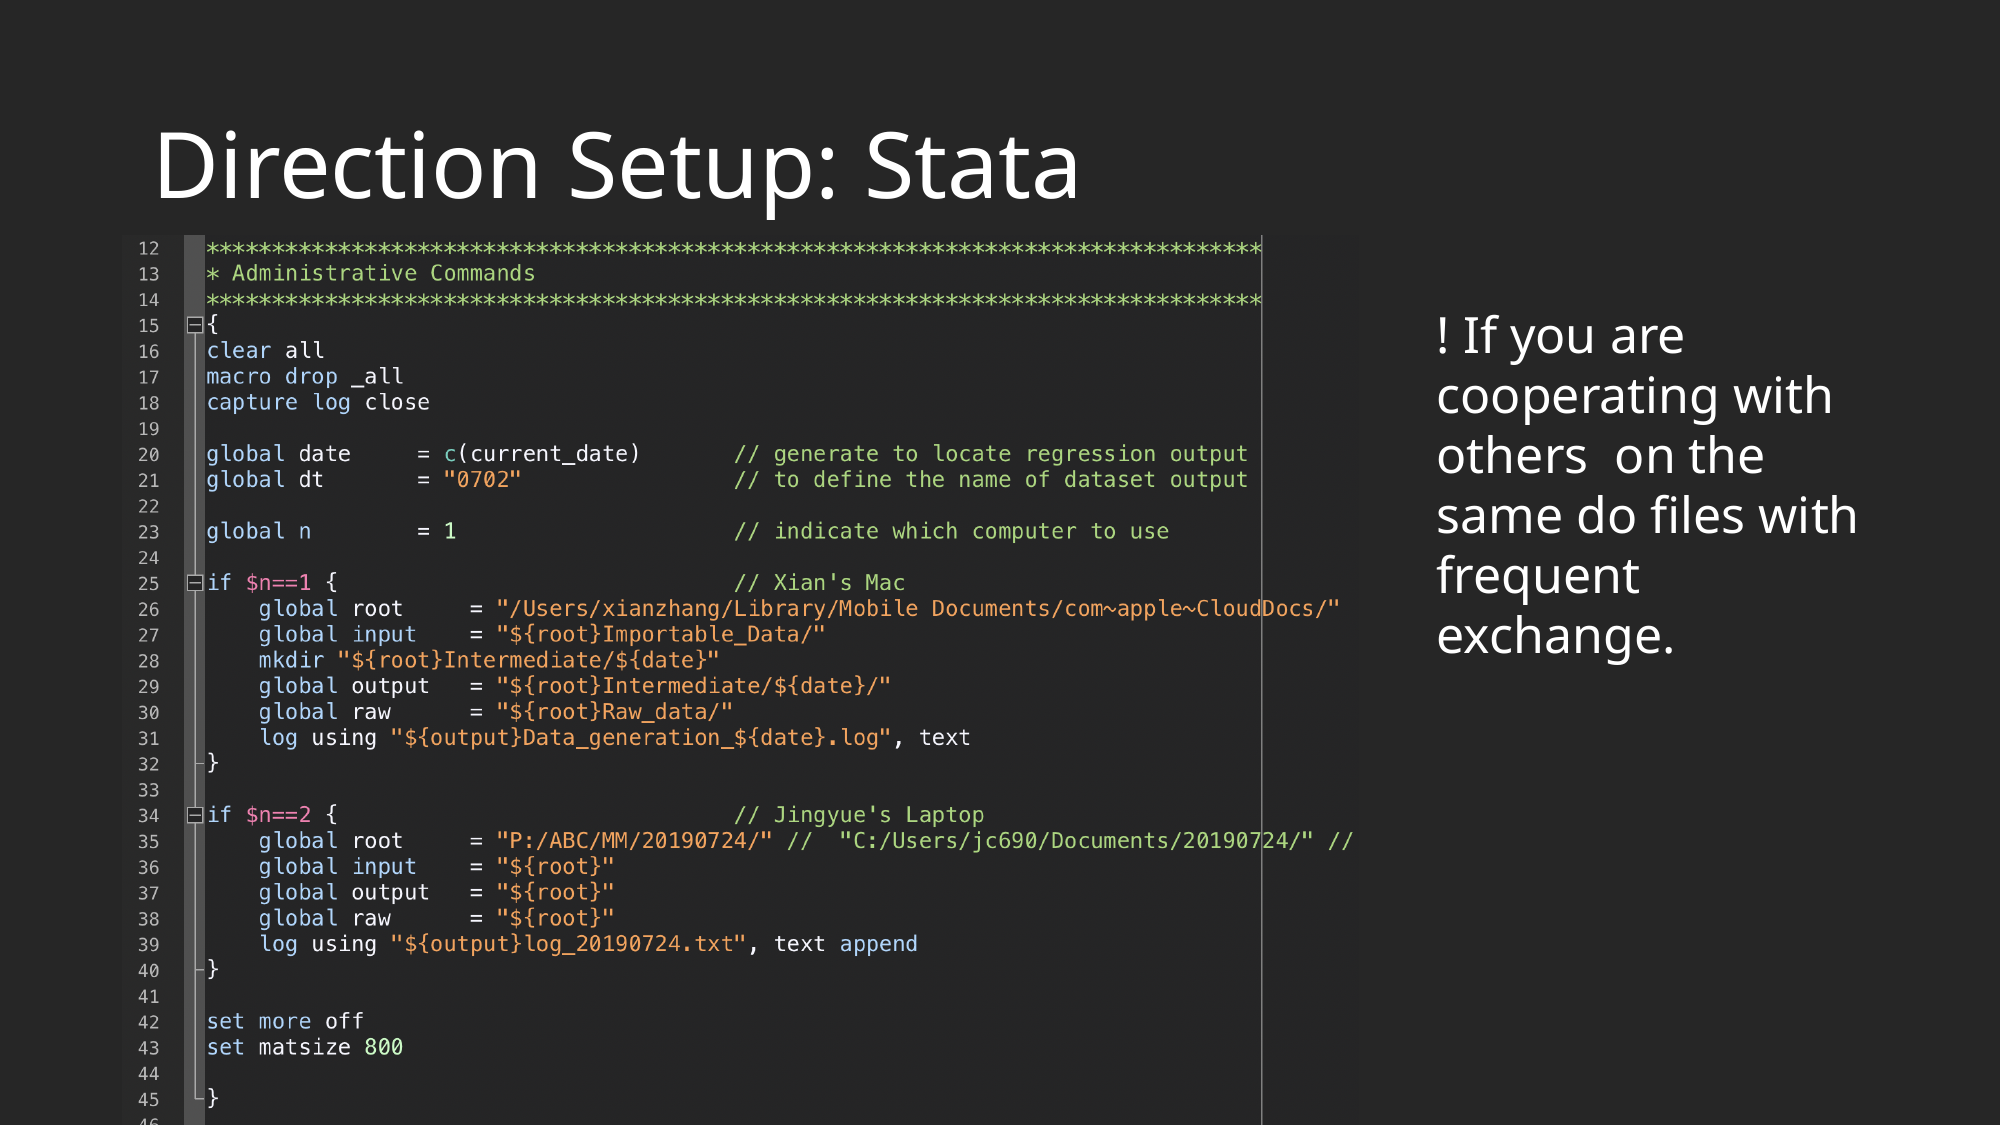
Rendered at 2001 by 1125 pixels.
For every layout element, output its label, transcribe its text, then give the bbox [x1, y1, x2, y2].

text_box ! If you are cooperating with others on the same do files with frequent exchange. [1421, 296, 1878, 671]
title Direction Setup: Stata [137, 59, 1863, 278]
picture [122, 235, 1359, 1125]
